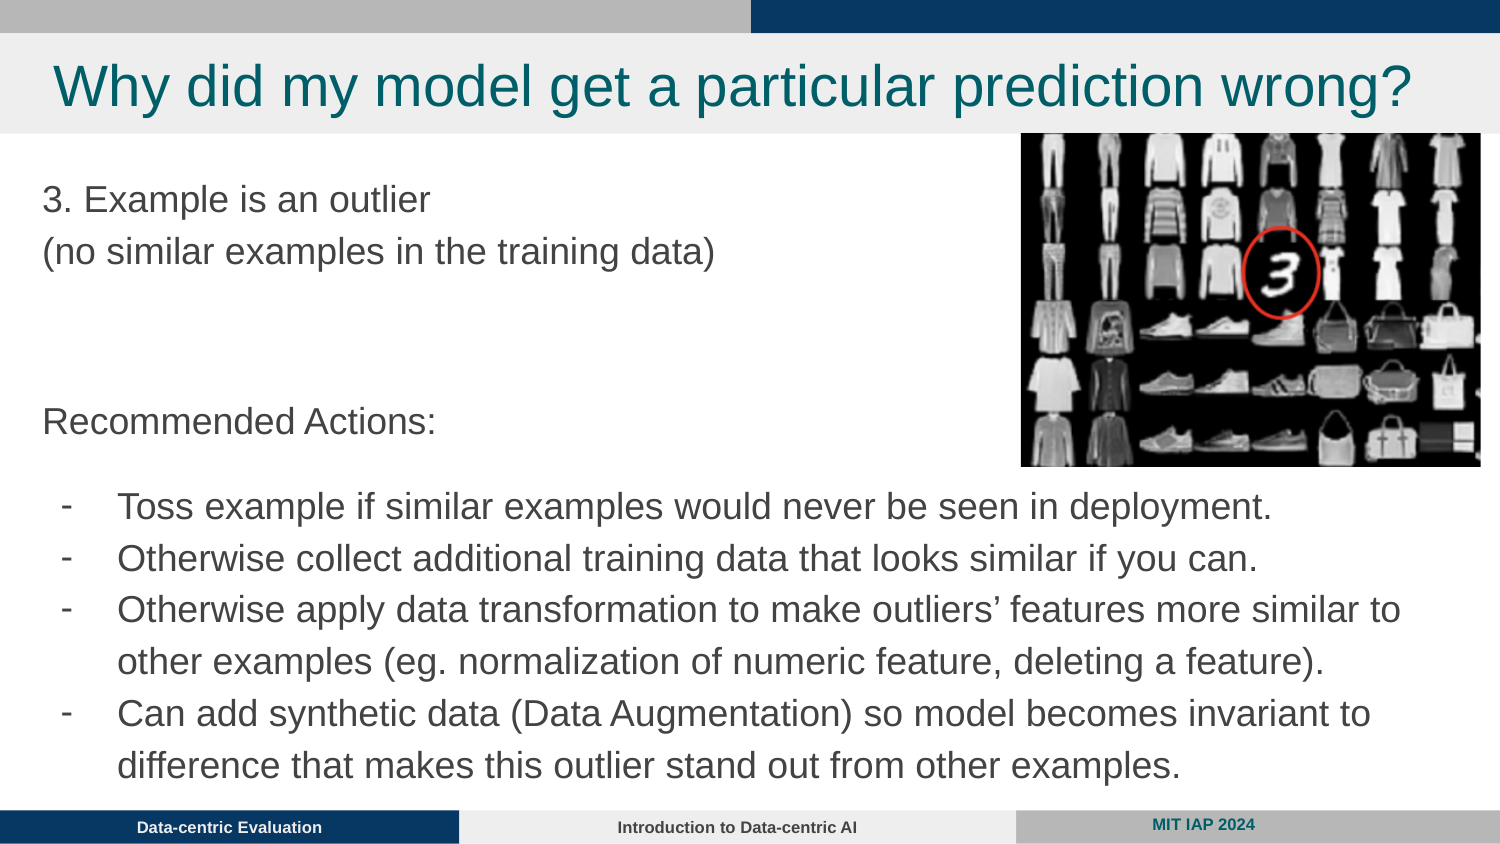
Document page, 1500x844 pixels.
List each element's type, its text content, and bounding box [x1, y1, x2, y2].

list 3. Example is an outlier (no similar examples in the training data) Recommended Actions: Toss example if similar examples would never be seen in deployment. Otherwise collect additional training data that looks similar if you can. Otherwise apply data transformation to make outliers’ features more similar to other examples (eg. normalization of numeric feature, deleting a feature). Can add synthetic data (Data Augmentation) so model becomes invariant to difference that makes this outlier stand out from other examples. [26, 153, 1425, 649]
picture [1020, 133, 1481, 468]
title Why did my model get a particular prediction wrong? [38, 33, 1437, 134]
